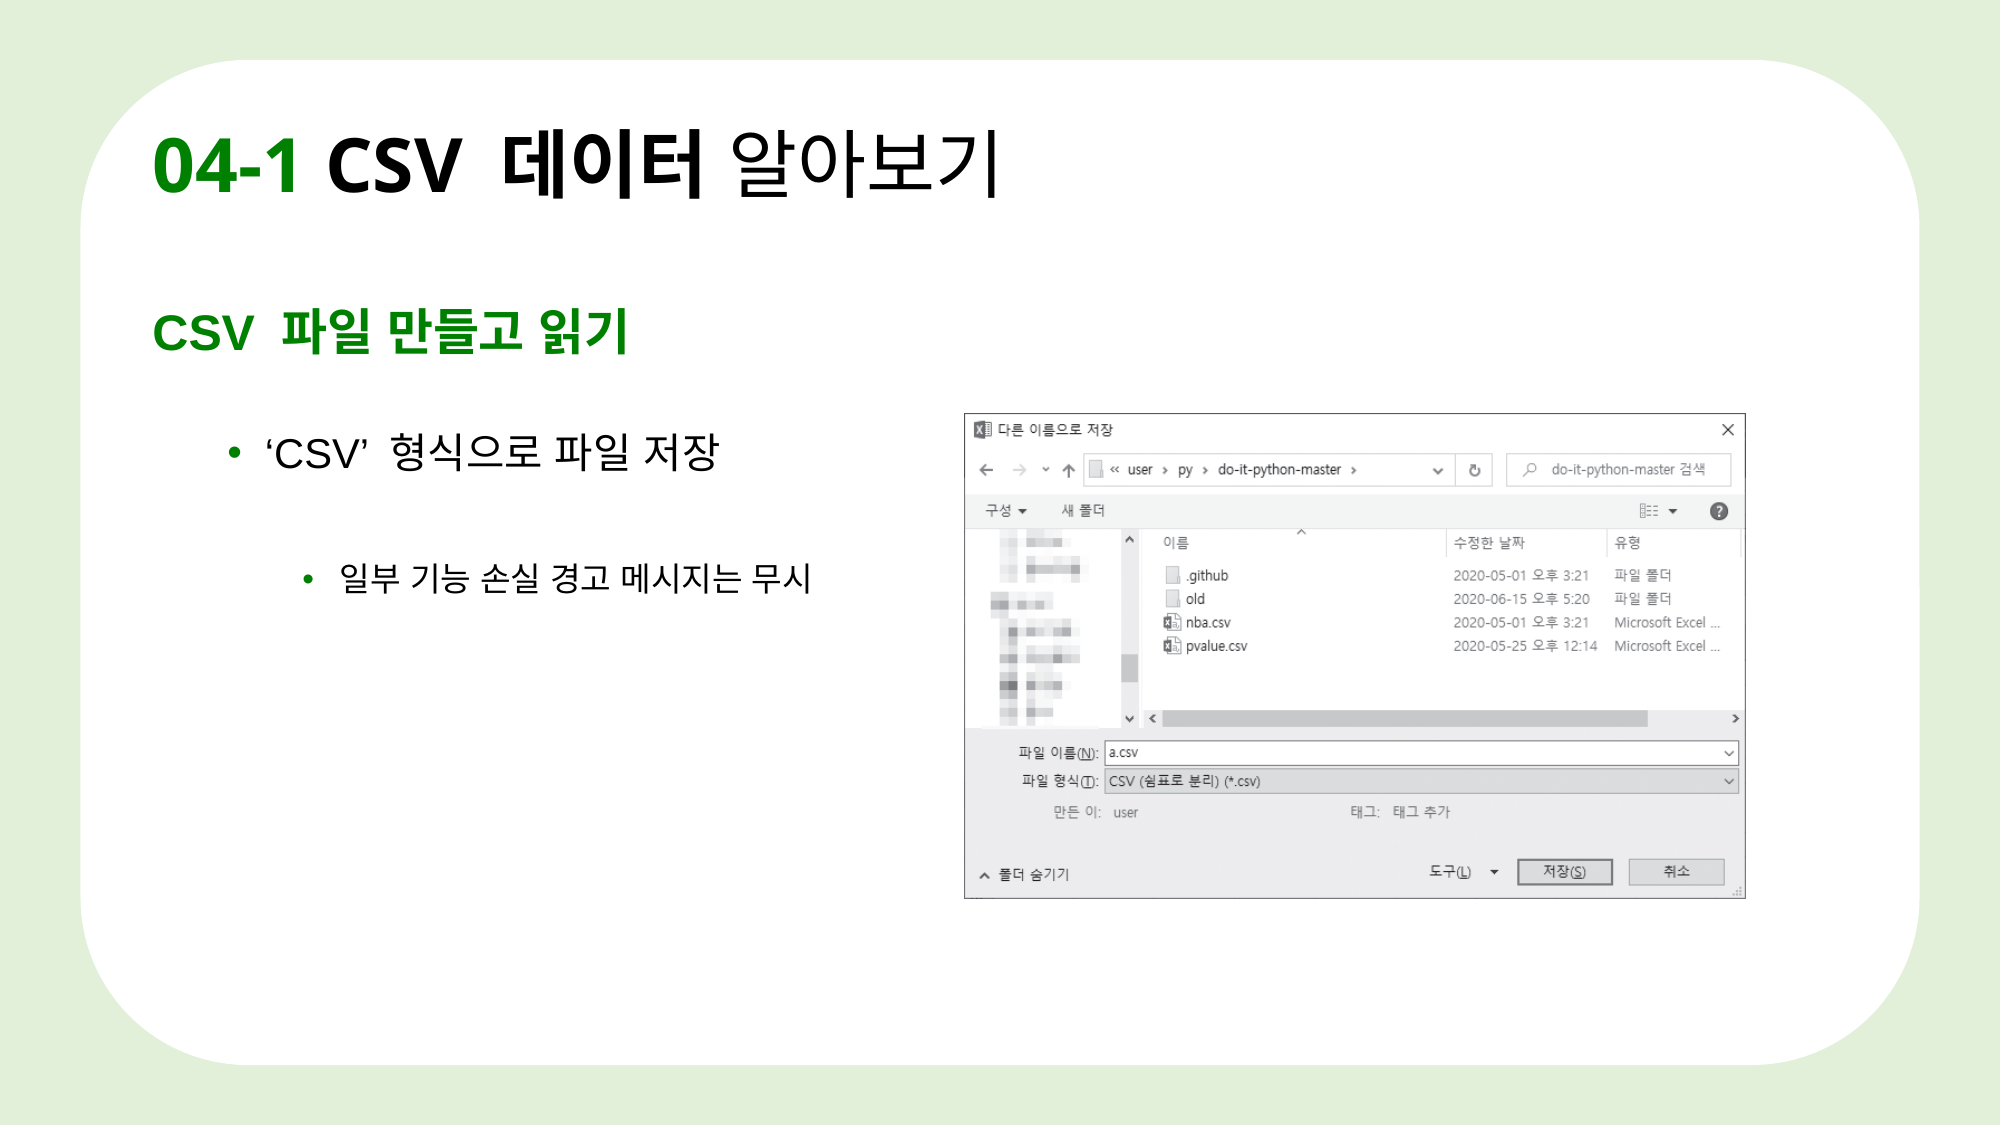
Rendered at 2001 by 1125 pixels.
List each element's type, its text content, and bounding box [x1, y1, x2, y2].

picture [964, 413, 1746, 899]
title 04-1 CSV 데이터 알아보기 [137, 59, 1863, 278]
list CSV 파일 만들고 읽기 ‘CSV’ 형식으로 파일 저장 일부 기능 손실 경고 메시지는 무시 [137, 299, 1863, 1014]
